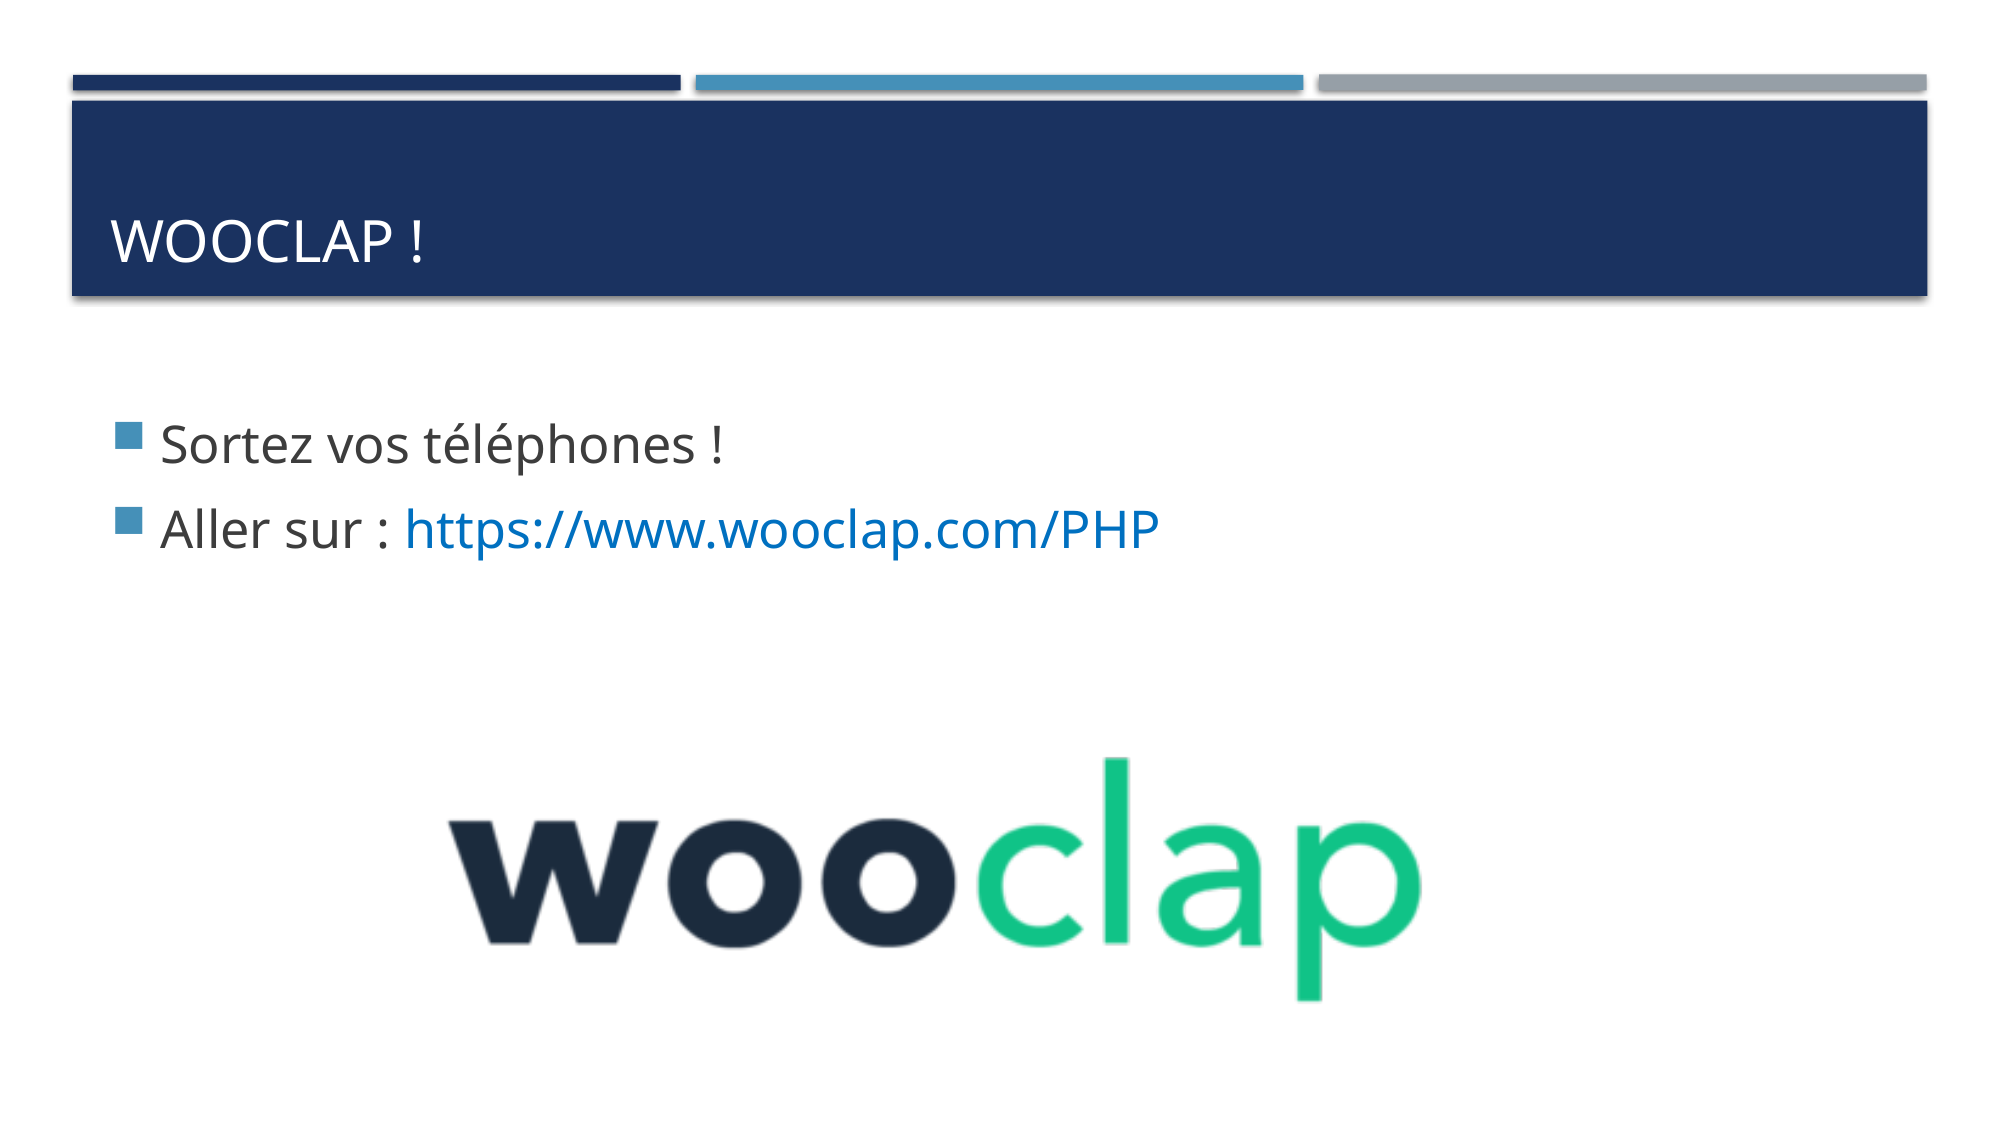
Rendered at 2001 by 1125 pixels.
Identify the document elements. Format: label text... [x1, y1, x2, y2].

list Sortez vos téléphones ! Aller sur : https://www.wooclap.com/PHP [95, 357, 1905, 613]
title Wooclap ! [95, 115, 1905, 282]
picture [422, 734, 1444, 1049]
